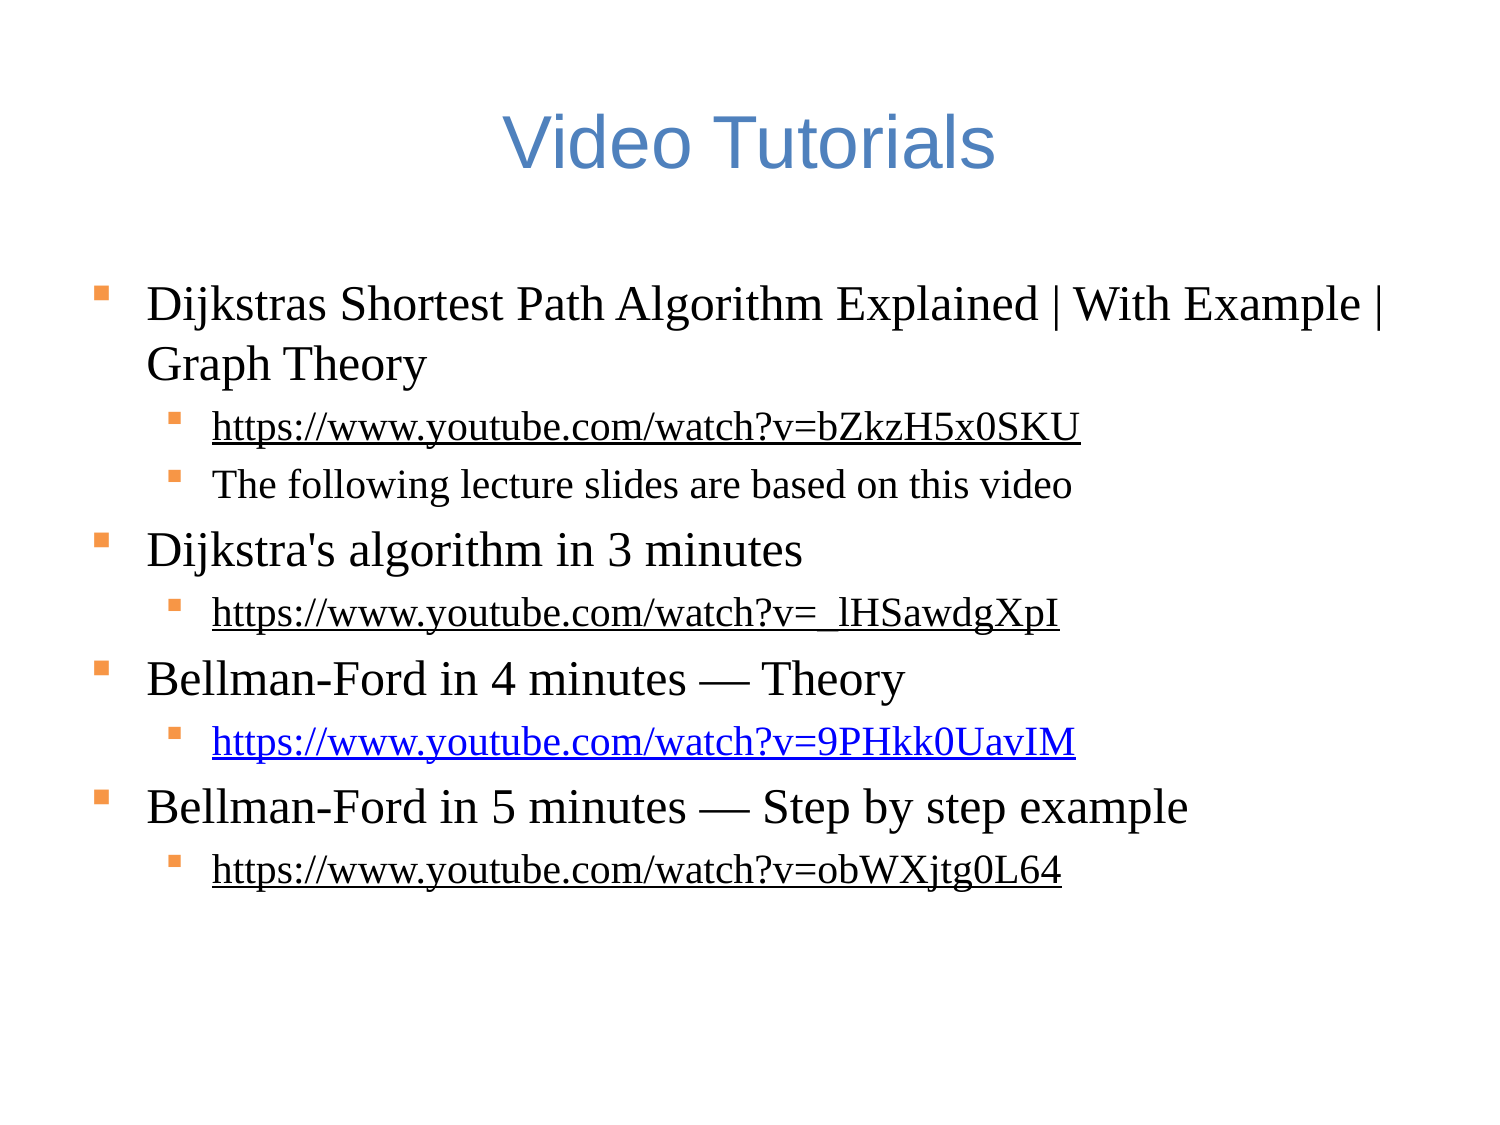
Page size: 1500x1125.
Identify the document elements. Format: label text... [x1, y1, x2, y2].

list Dijkstras Shortest Path Algorithm Explained | With Example | Graph Theory https://www.youtube.com/watch?v=bZkzH5x0SKU The following lecture slides are based on this video Dijkstra's algorithm in 3 minutes https://www.youtube.com/watch?v=_lHSawdgXpI Bellman-Ford in 4 minutes — Theory https://www.youtube.com/watch?v=9PHkk0UavIM Bellman-Ford in 5 minutes — Step by step example https://www.youtube.com/watch?v=obWXjtg0L64 [75, 262, 1425, 1005]
title Video Tutorials [75, 45, 1425, 233]
